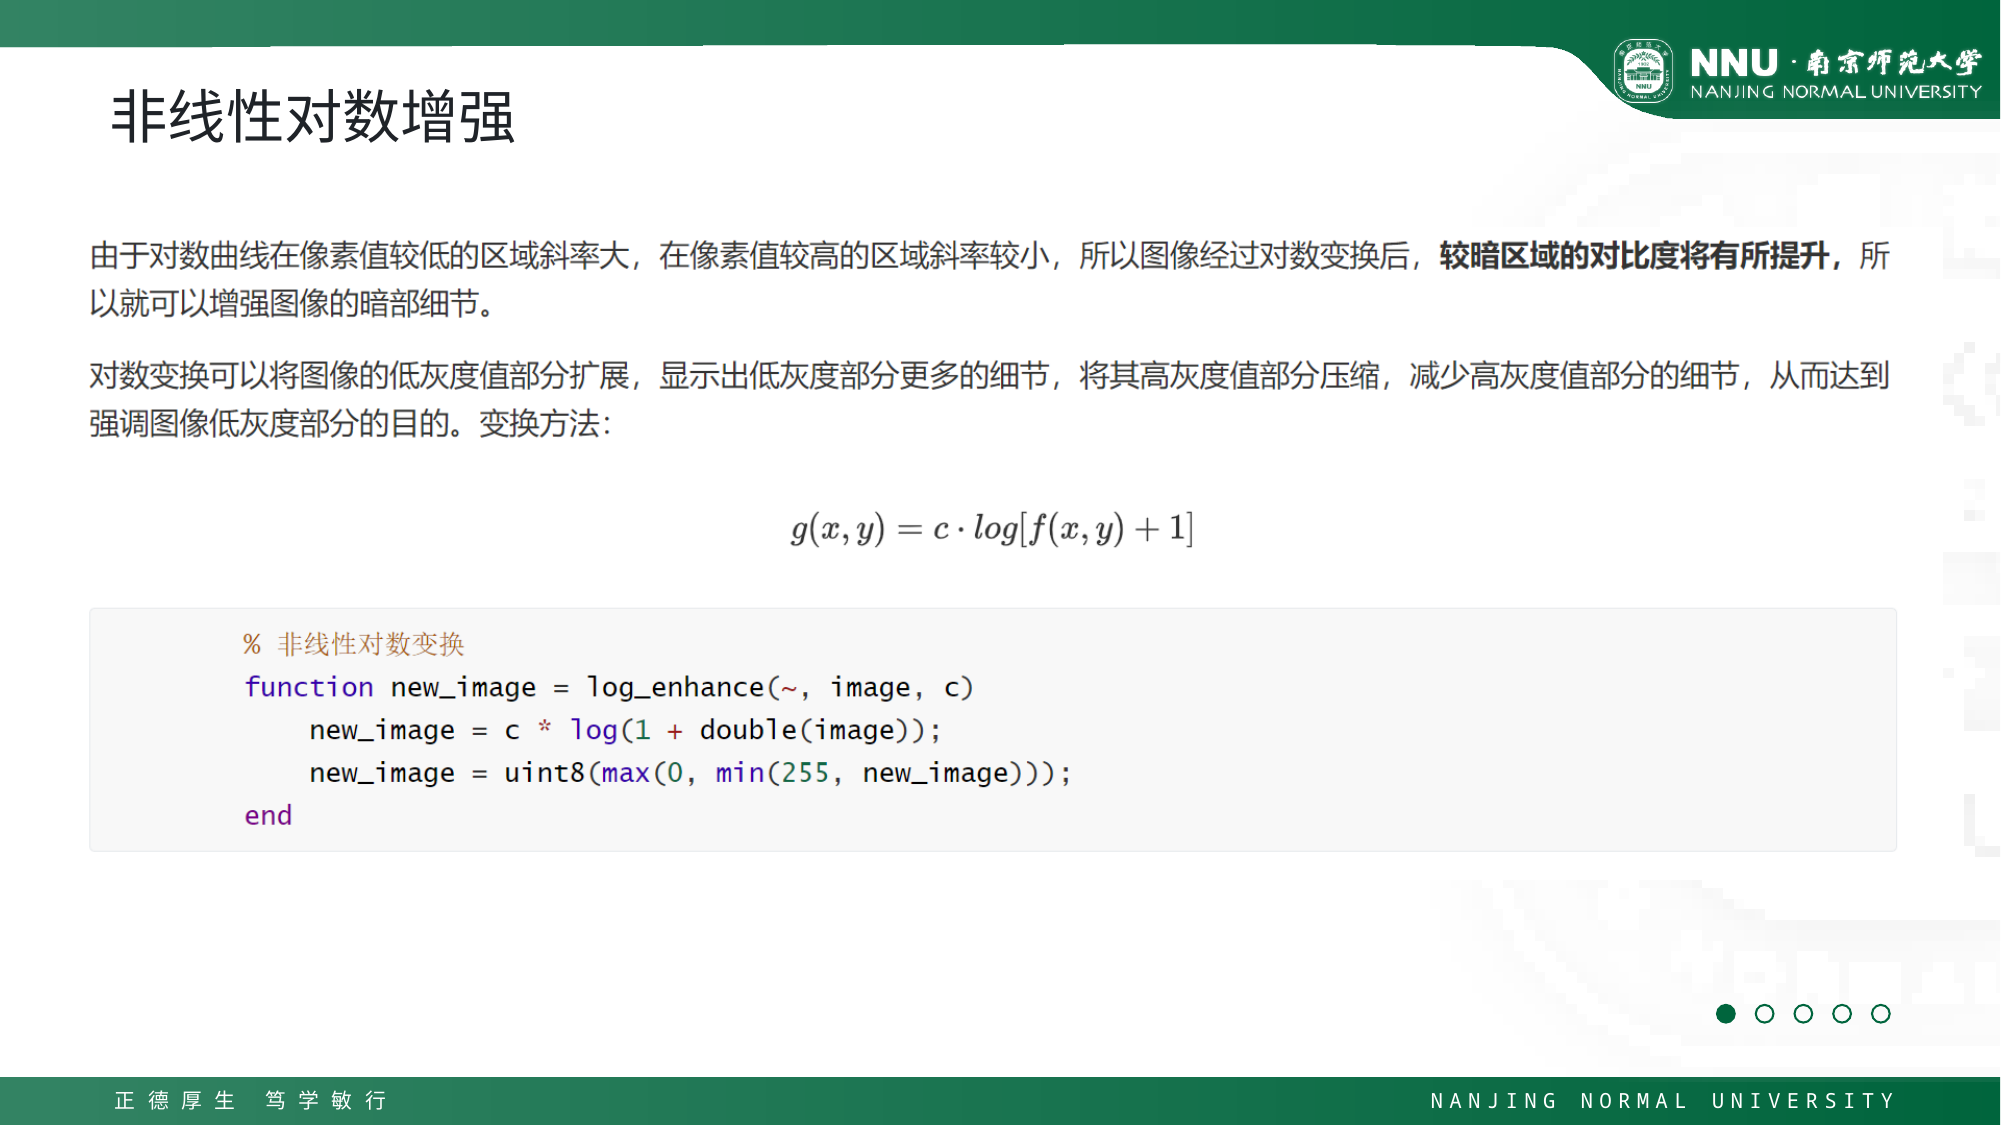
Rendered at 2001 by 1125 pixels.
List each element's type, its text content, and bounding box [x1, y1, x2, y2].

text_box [1716, 1004, 1890, 1023]
picture [57, 227, 1943, 880]
text_box 非线性对数增强 [94, 72, 533, 158]
